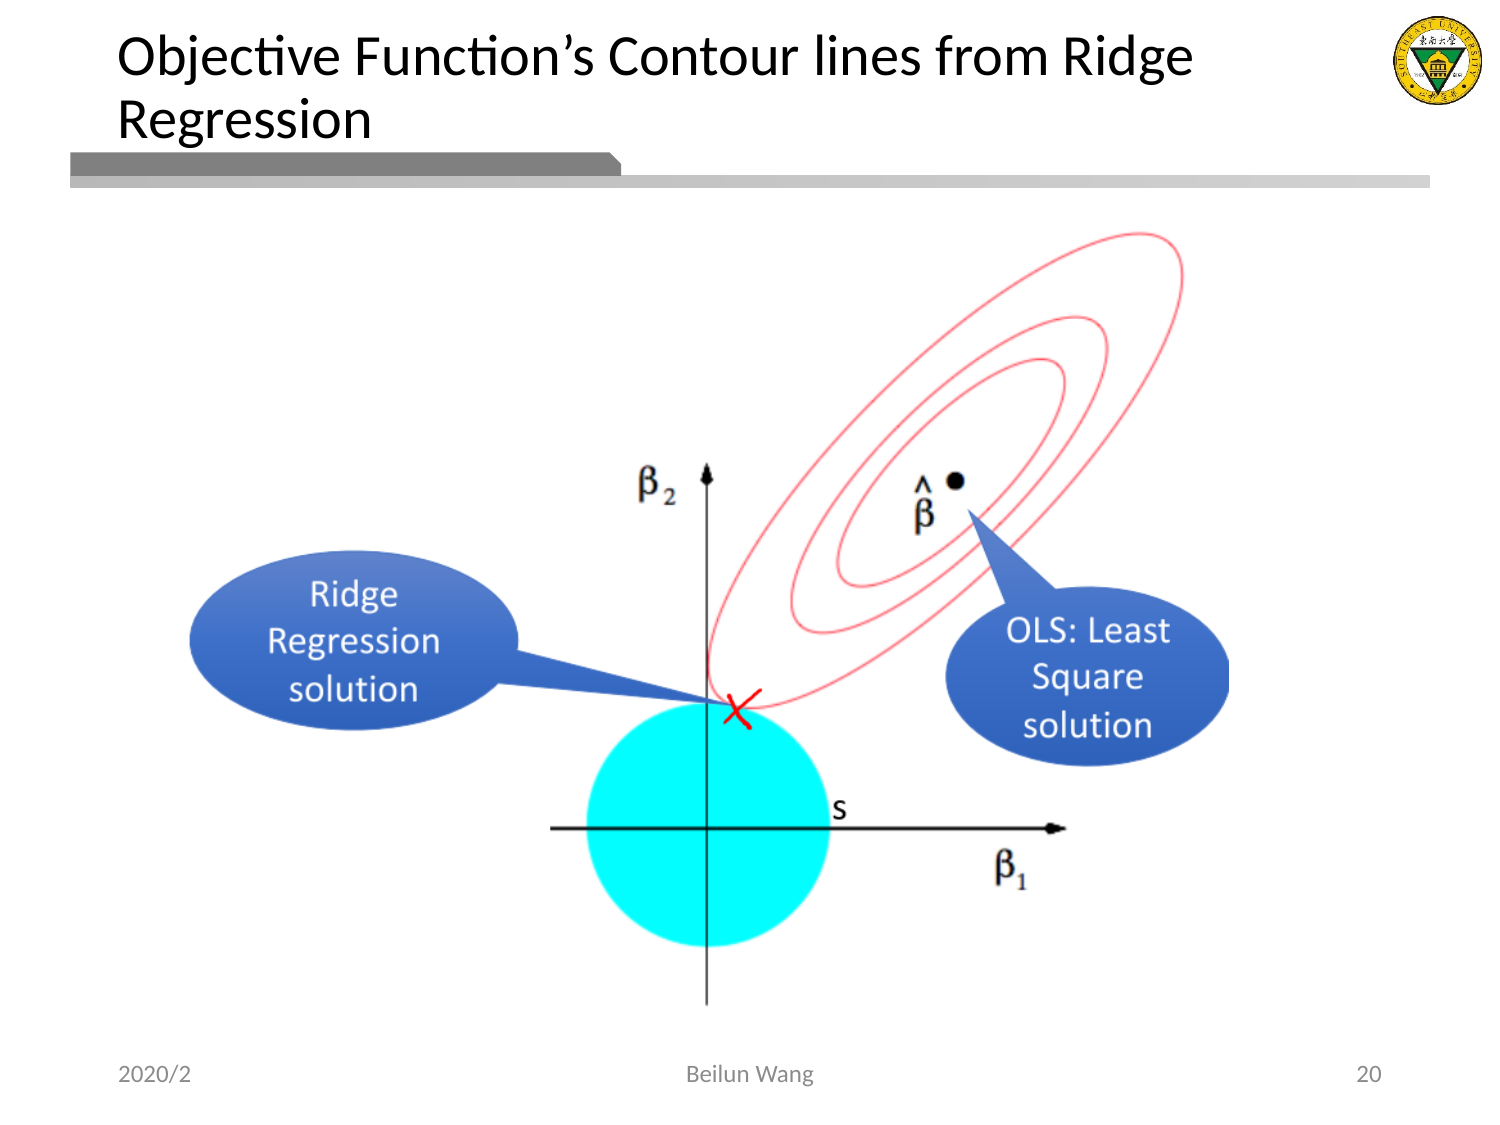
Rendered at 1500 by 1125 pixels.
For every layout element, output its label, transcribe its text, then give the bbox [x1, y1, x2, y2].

slide_number 2020/2 [103, 1042, 441, 1103]
title Objective Function’s Contour lines from Ridge Regression [103, 17, 1361, 114]
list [177, 206, 1229, 1011]
footer Beilun Wang [496, 1042, 1004, 1103]
picture [1393, 16, 1482, 105]
slide_number 20 [1059, 1042, 1397, 1103]
